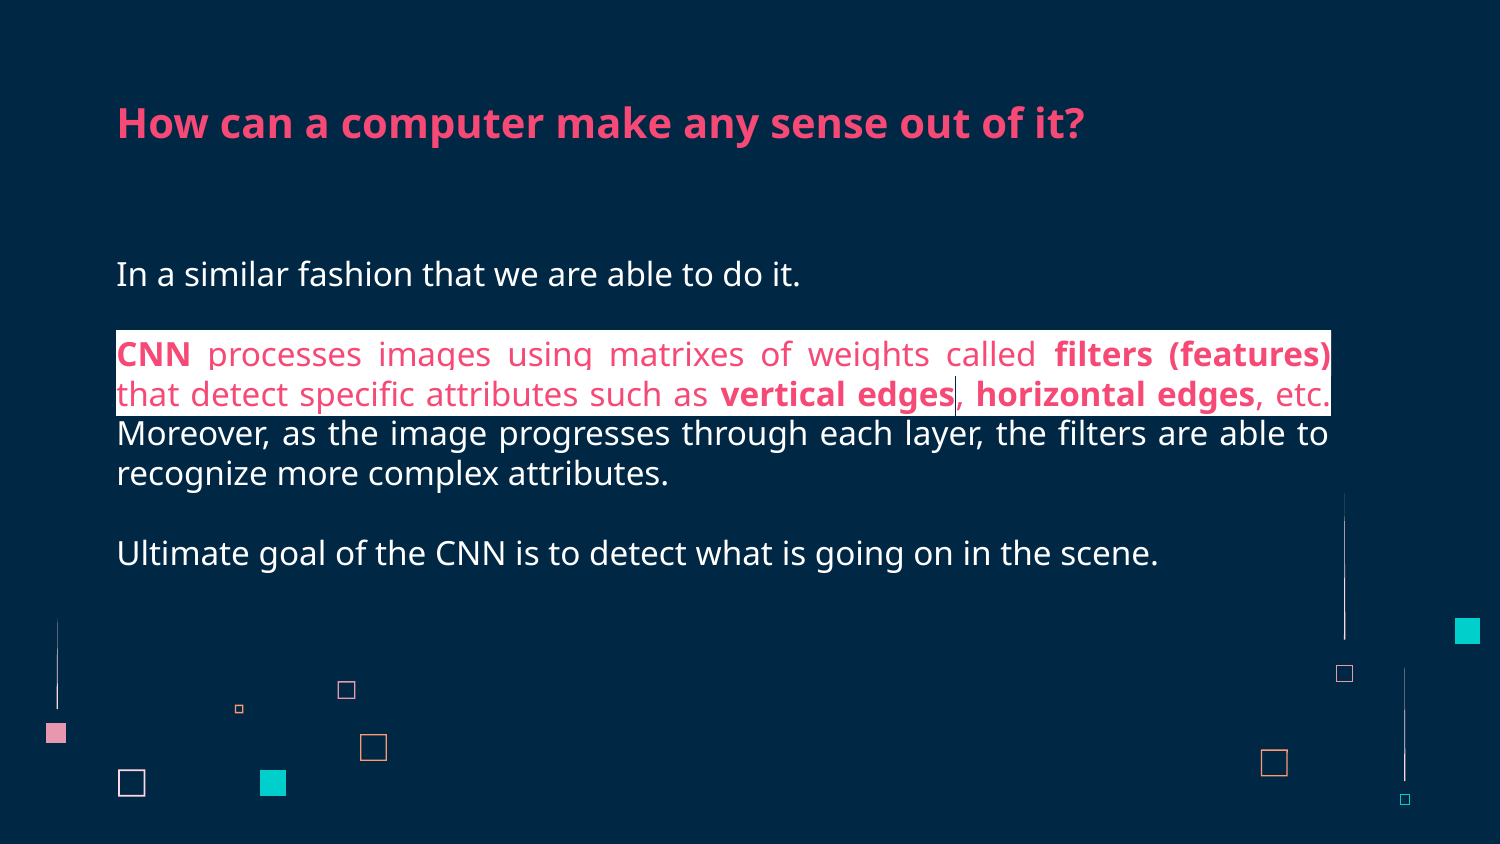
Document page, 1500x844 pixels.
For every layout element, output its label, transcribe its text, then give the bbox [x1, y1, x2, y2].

title How can a computer make any sense out of it? [101, 67, 1347, 163]
list In a similar fashion that we are able to do it. CNN processes images using matrixes of weights called filters (features) that detect specific attributes such as vertical edges, horizontal edges, etc. Moreover, as the image progresses through each layer, the filters are able to recognize more complex attributes. Ultimate goal of the CNN is to detect what is going on in the scene. [101, 237, 1347, 656]
